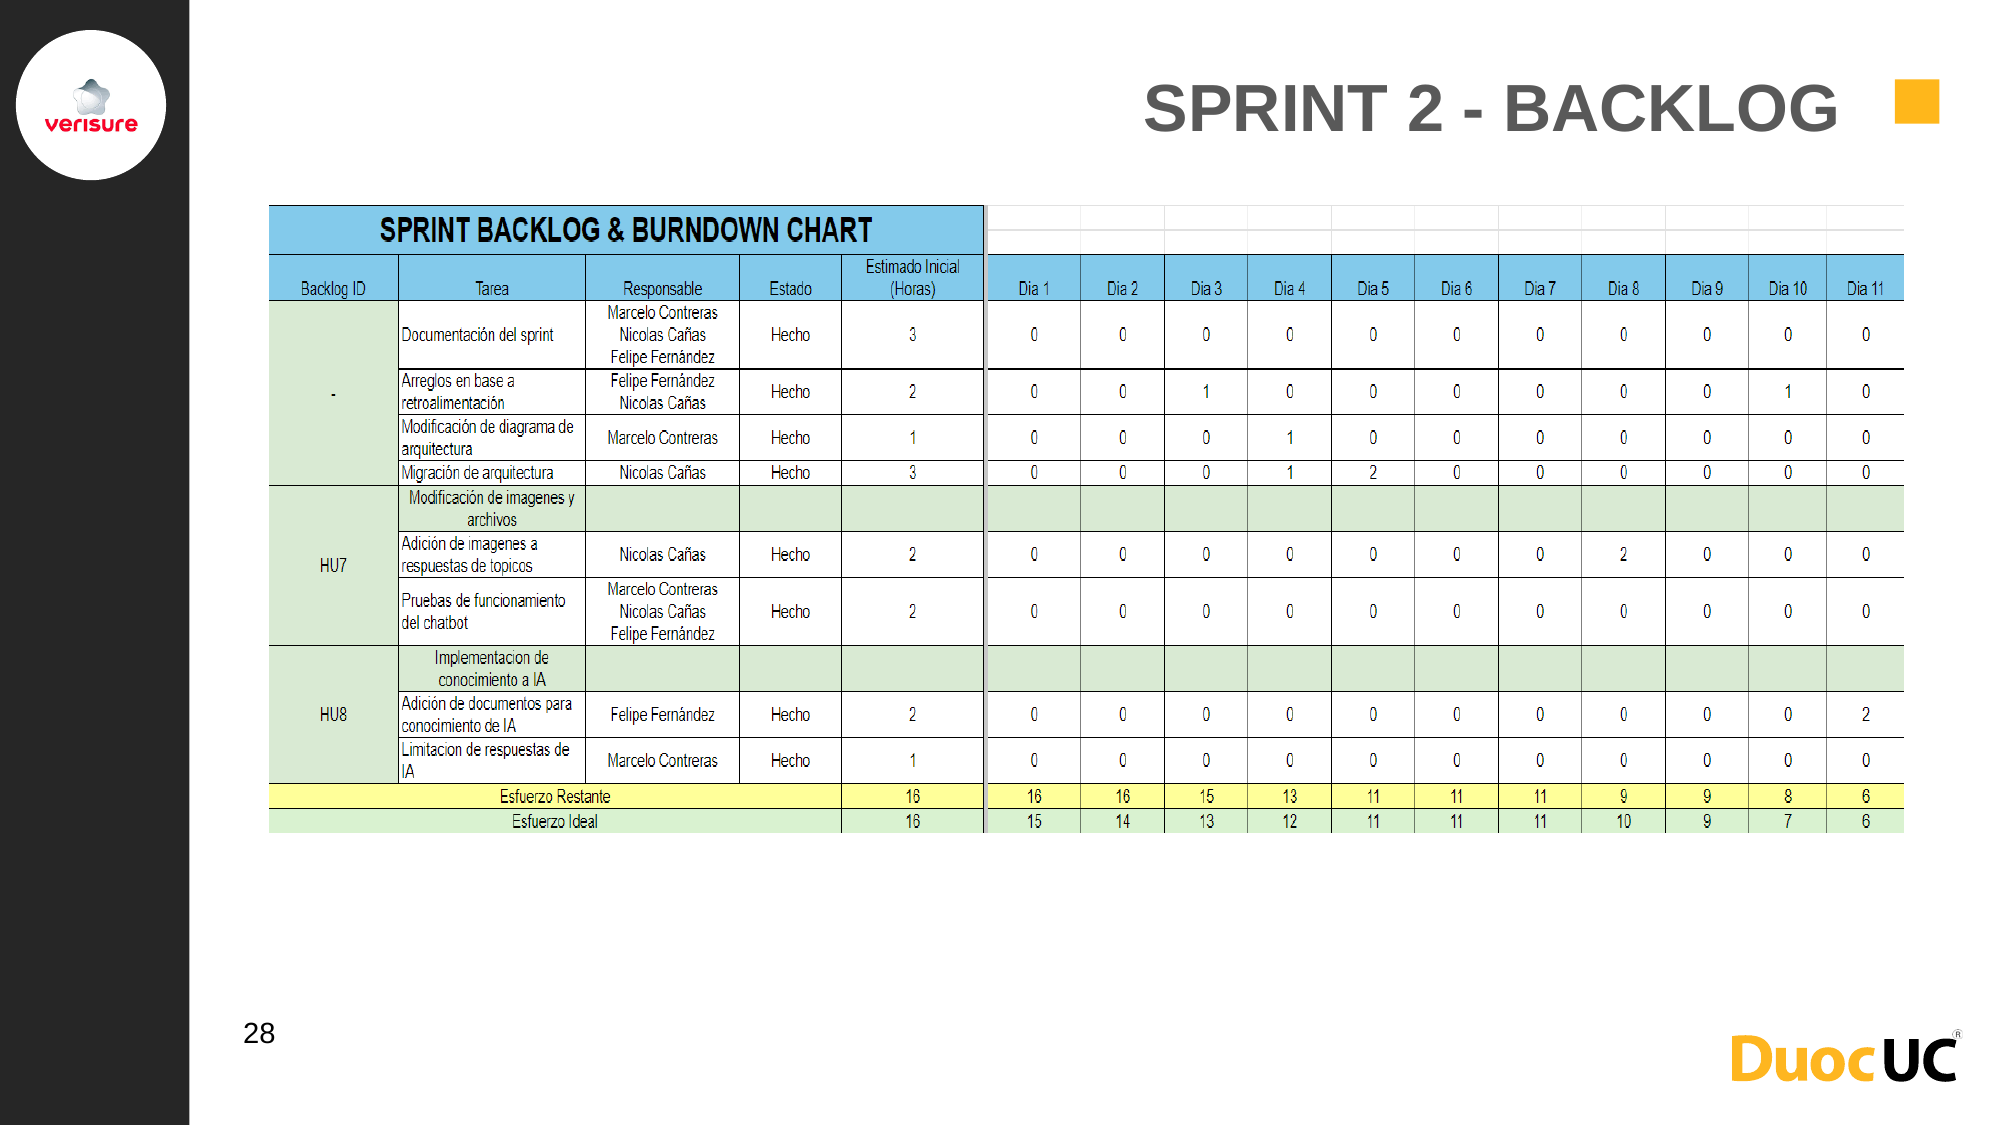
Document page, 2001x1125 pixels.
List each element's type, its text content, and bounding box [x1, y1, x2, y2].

picture [15, 29, 167, 181]
picture [1952, 1029, 1963, 1039]
picture [269, 205, 1904, 834]
list SPRINT 2 - BACKLOG [208, 66, 1875, 144]
text_box 28 [228, 1006, 299, 1057]
